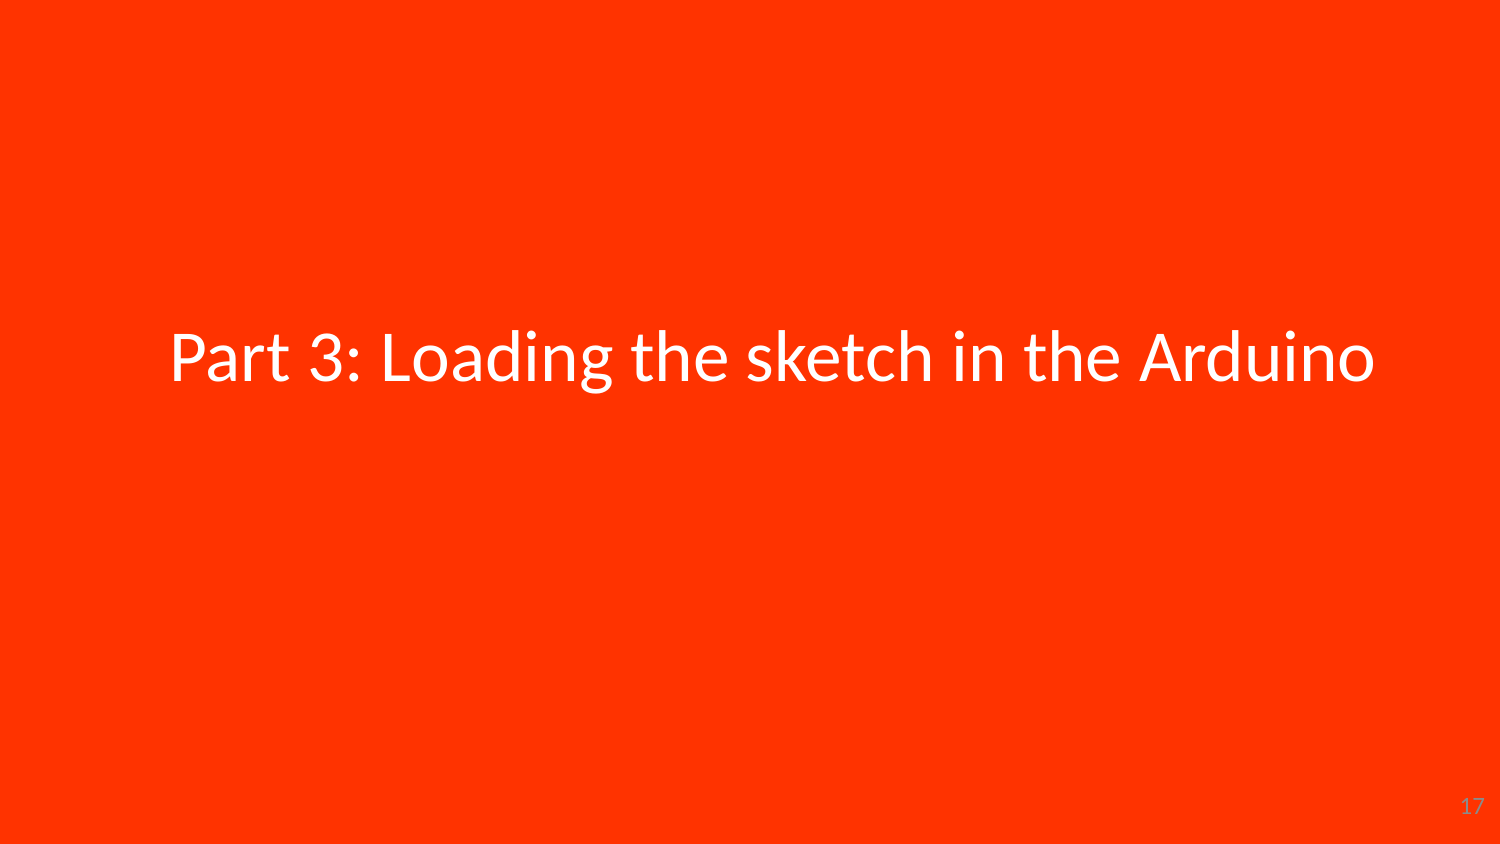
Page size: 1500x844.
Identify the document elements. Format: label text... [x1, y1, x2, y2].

slide_number 17 [1415, 782, 1500, 828]
title Part 3: Loading the sketch in the Arduino [112, 262, 1436, 443]
